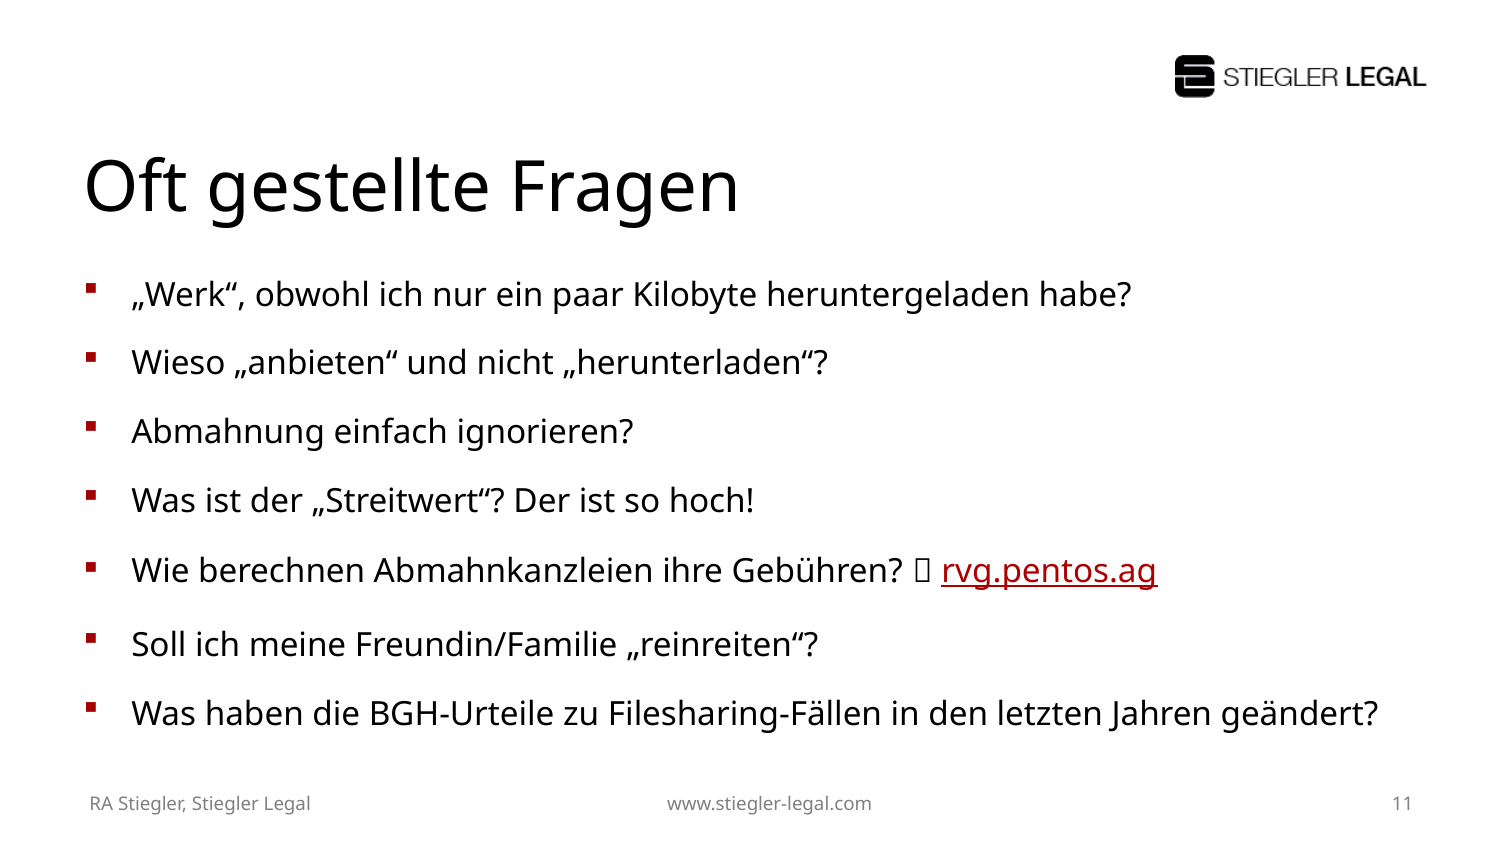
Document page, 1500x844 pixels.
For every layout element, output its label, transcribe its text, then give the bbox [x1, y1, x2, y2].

title Oft gestellte Fragen [70, 138, 1430, 228]
picture [1175, 55, 1427, 98]
list „Werk“, obwohl ich nur ein paar Kilobyte heruntergeladen habe? Wieso „anbieten“ und nicht „herunterladen“? Abmahnung einfach ignorieren? Was ist der „Streitwert“? Der ist so hoch! Wie berechnen Abmahnkanzleien ihre Gebühren?  rvg.pentos.ag Soll ich meine Freundin/Familie „reinreiten“? Was haben die BGH-Urteile zu Filesharing-Fällen in den letzten Jahren geändert? [70, 262, 1430, 759]
